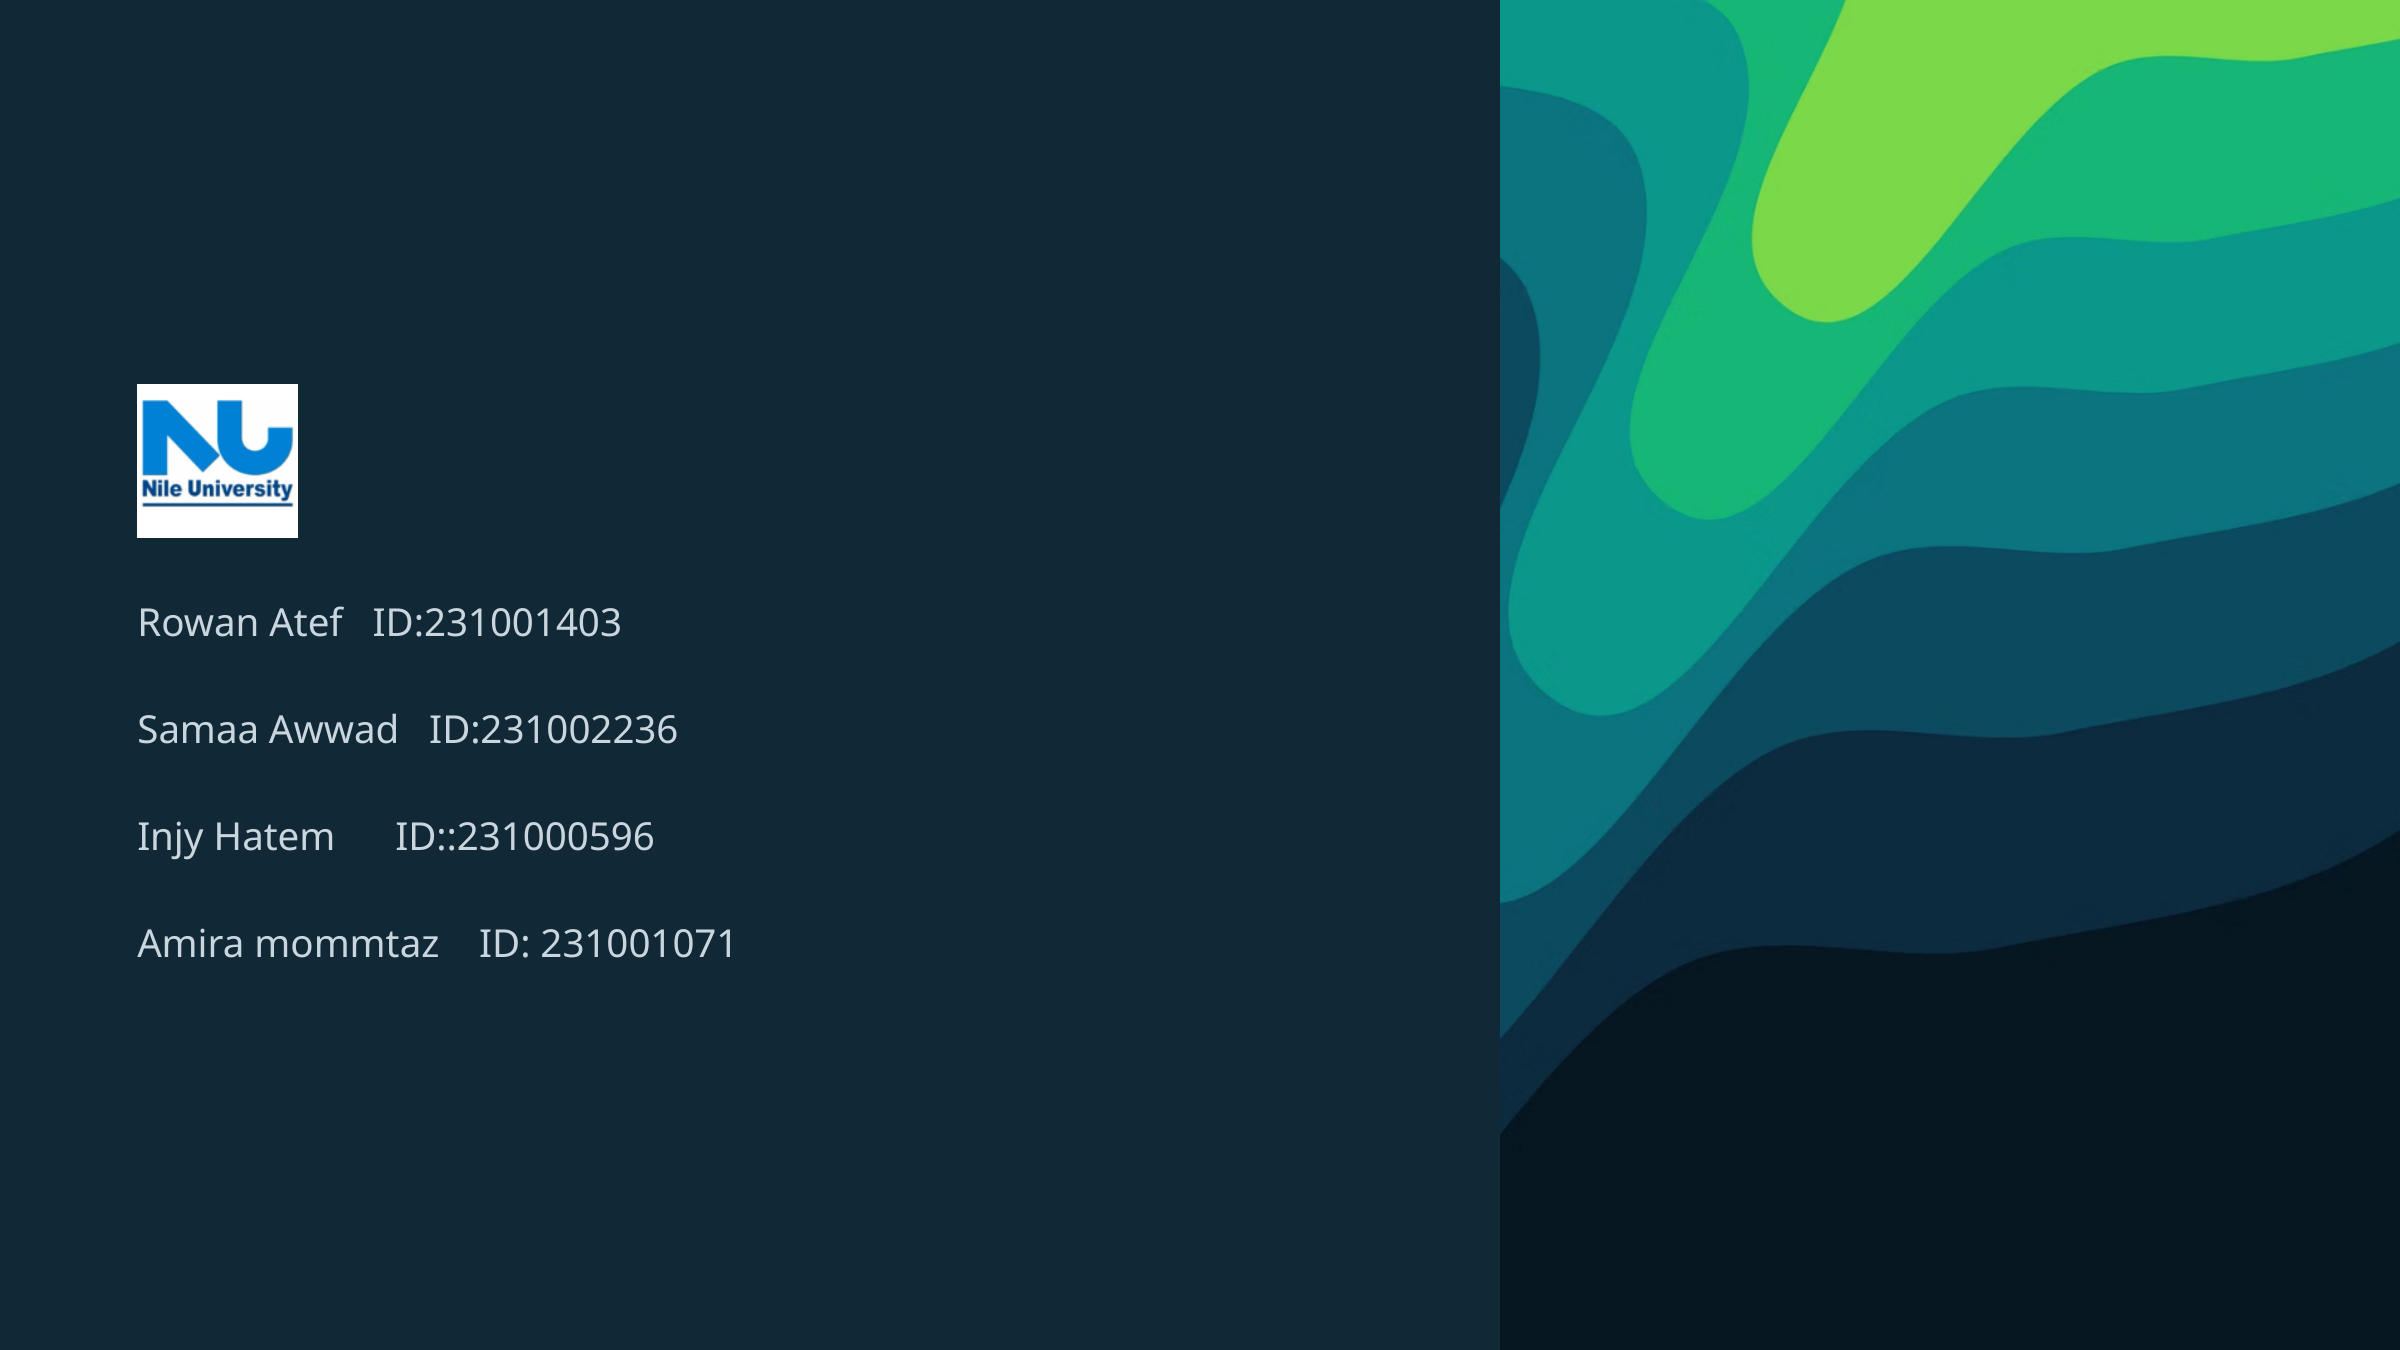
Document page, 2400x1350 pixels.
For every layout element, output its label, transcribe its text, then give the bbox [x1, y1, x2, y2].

text_box Injy Hatem ID::231000596 [137, 795, 1363, 859]
picture [1499, 0, 2400, 1350]
text_box Rowan Atef ID:231001403 [137, 581, 1363, 645]
text_box Samaa Awwad ID:231002236 [137, 688, 1363, 752]
picture [137, 384, 298, 538]
text_box Amira mommtaz ID: 231001071 [137, 902, 1363, 966]
